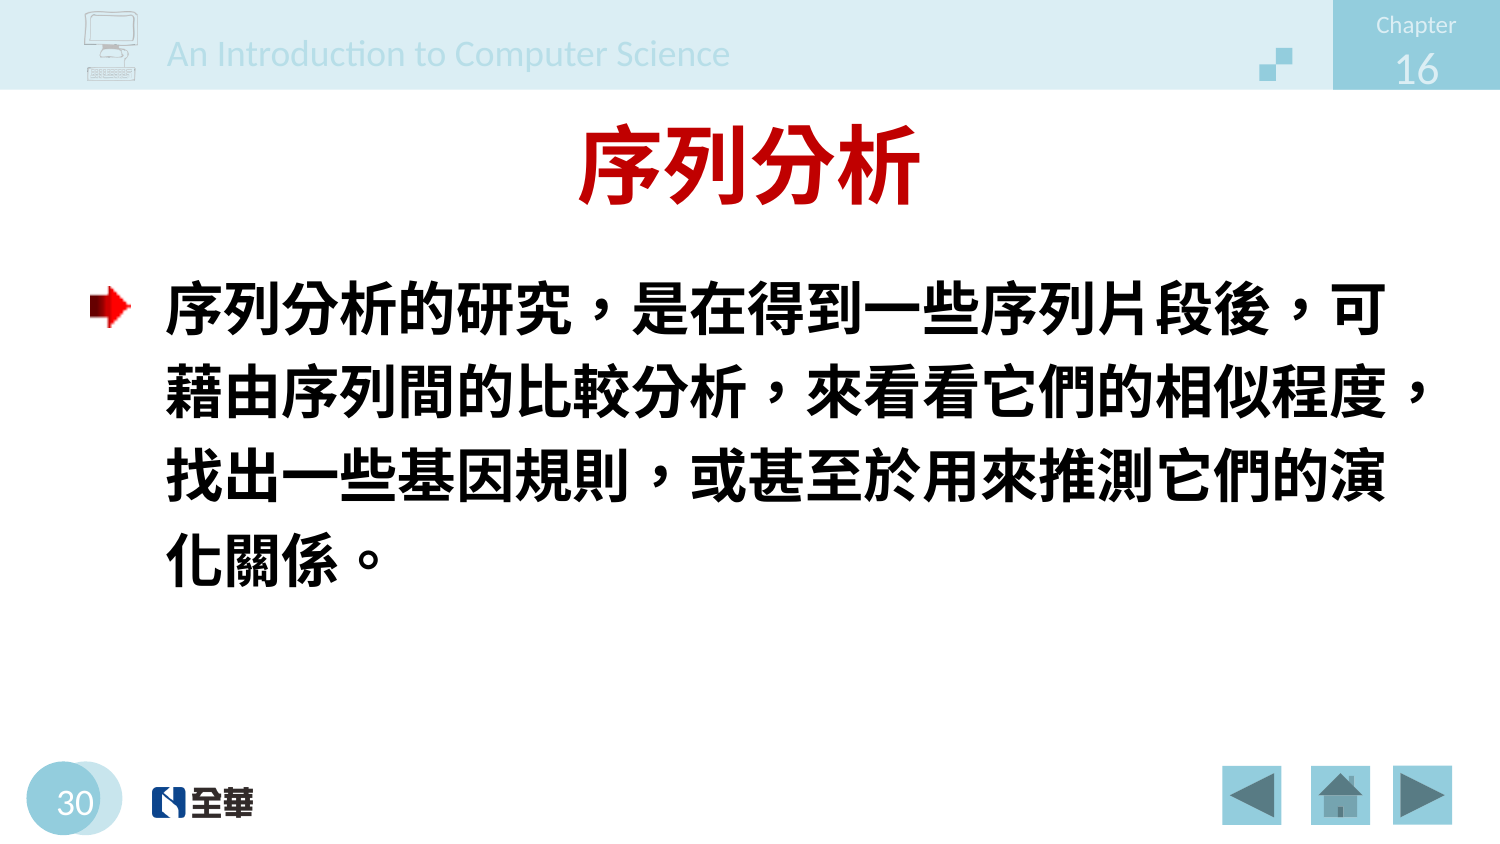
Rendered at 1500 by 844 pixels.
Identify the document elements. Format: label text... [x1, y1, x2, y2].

picture [84, 11, 138, 81]
picture [90, 286, 131, 328]
title 序列分析 [75, 104, 1425, 223]
picture [152, 787, 253, 818]
list 序列分析的研究，是在得到一些序列片段後，可藉由序列間的比較分析，來看看它們的相似程度，找出一些基因規則，或甚至於用來推測它們的演化關係。 [75, 250, 1425, 754]
